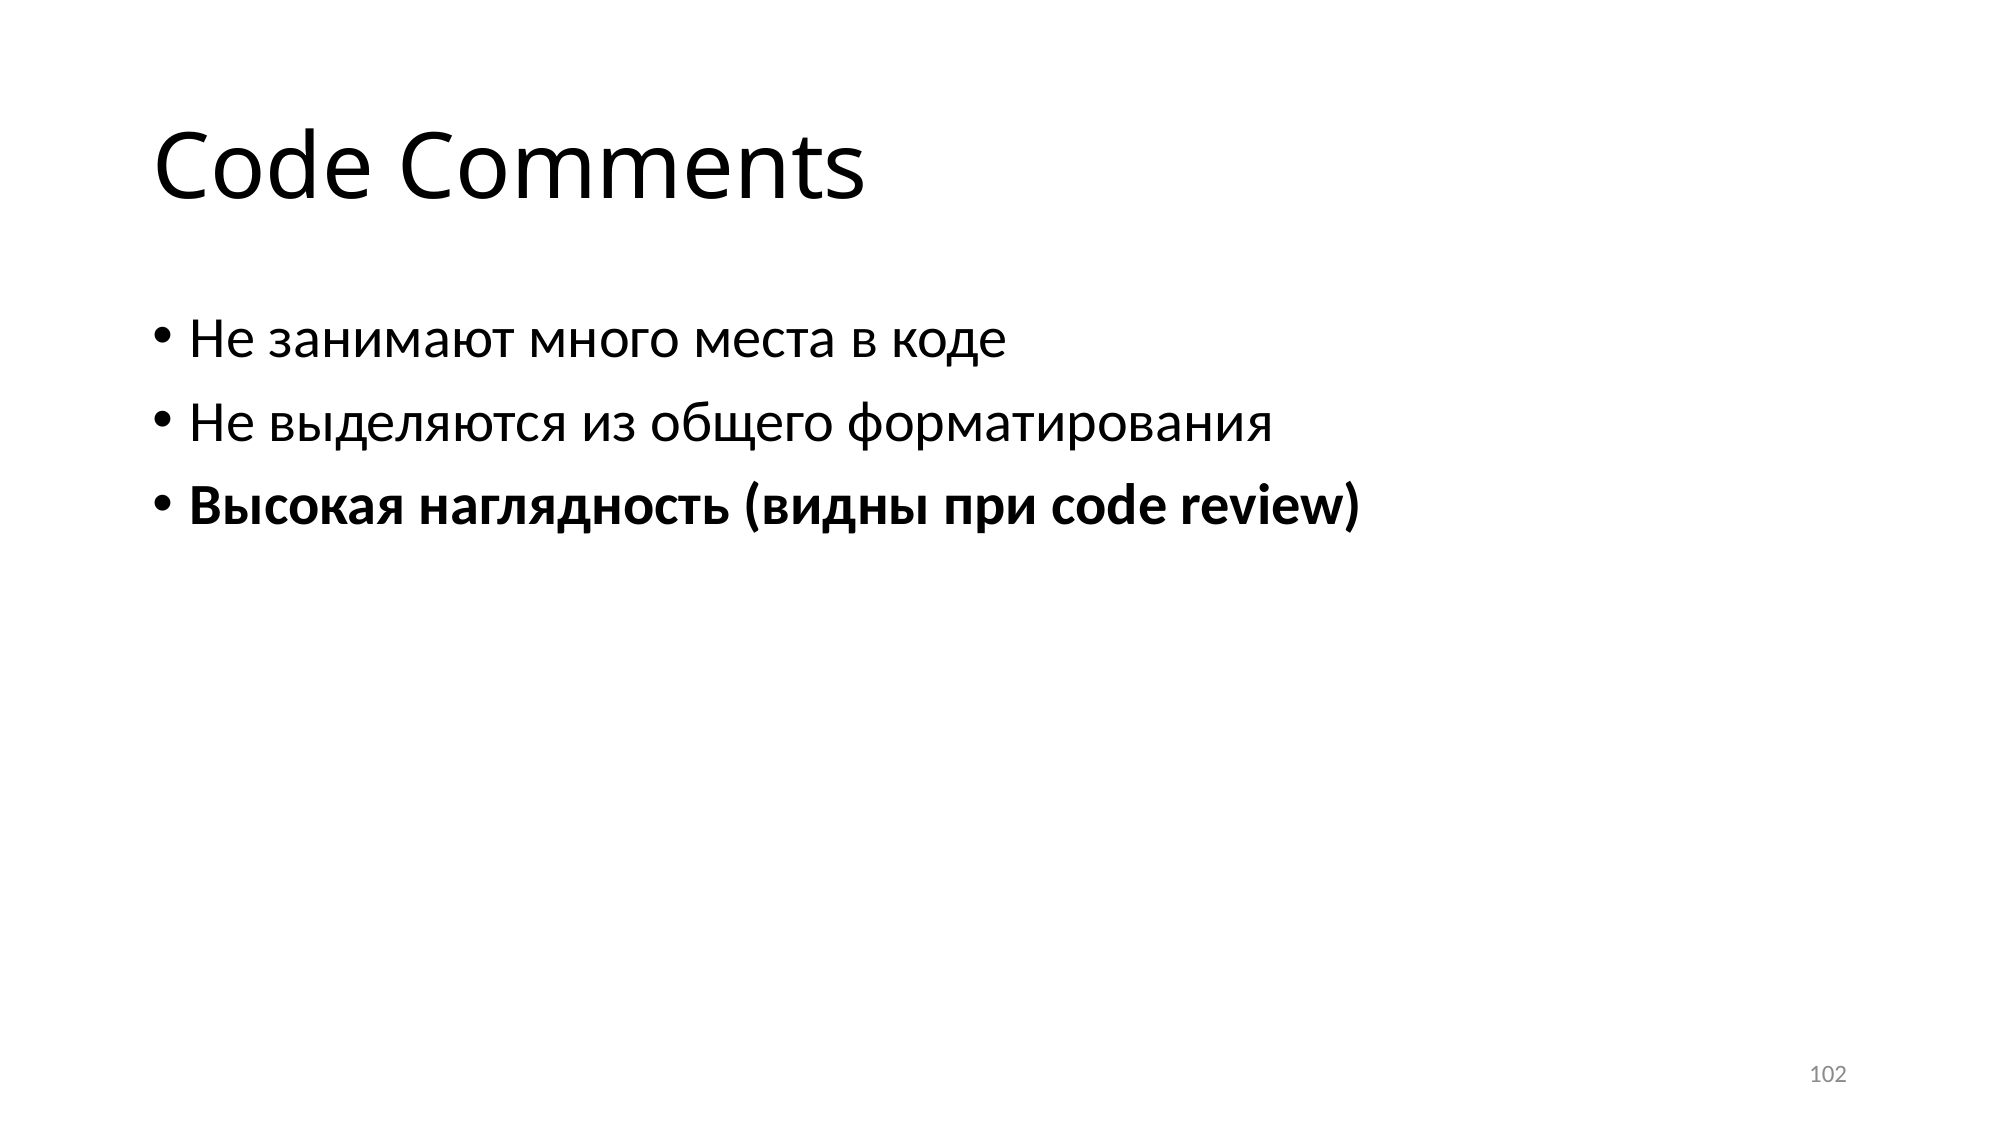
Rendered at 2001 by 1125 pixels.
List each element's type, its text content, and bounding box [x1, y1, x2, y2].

slide_number 102 [1412, 1042, 1863, 1103]
list Не занимают много места в коде Не выделяются из общего форматирования Высокая наглядность (видны при code review) [137, 299, 1863, 1014]
title Code Comments [137, 59, 1863, 278]
